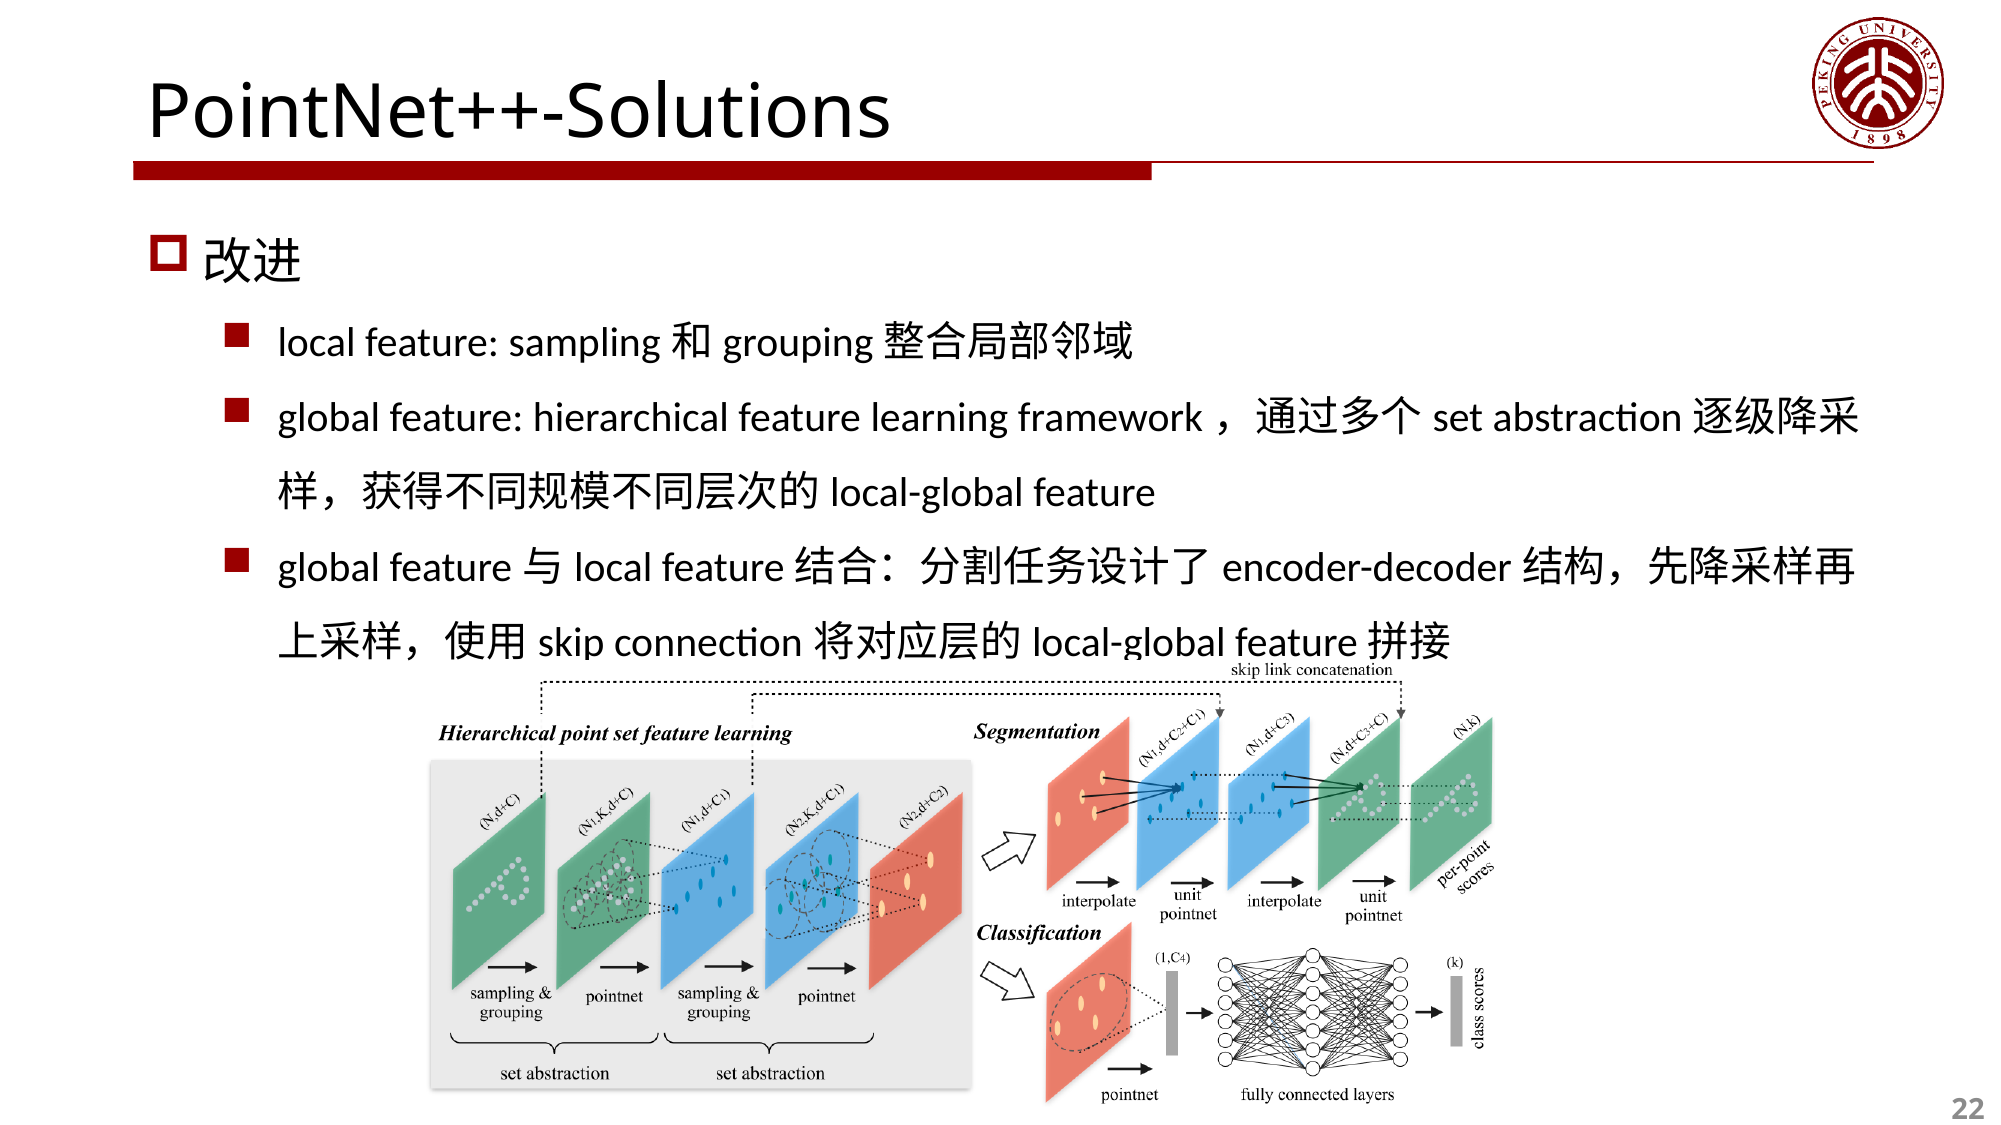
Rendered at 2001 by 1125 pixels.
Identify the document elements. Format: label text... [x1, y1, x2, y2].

slide_number 22 [1912, 1074, 2000, 1125]
picture [1812, 17, 1944, 149]
list 改进 local feature: sampling和grouping整合局部邻域 global feature: hierarchical feature learning framework，通过多个set abstraction逐级降采样，获得不同规模不同层次的local-global feature global feature与local feature结合：分割任务设计了encoder-decoder结构，先降采样再上采样，使用skip connection将对应层的local-global feature拼接 [146, 200, 1863, 670]
title PointNet++-Solutions [146, 62, 1771, 154]
picture [414, 659, 1502, 1111]
